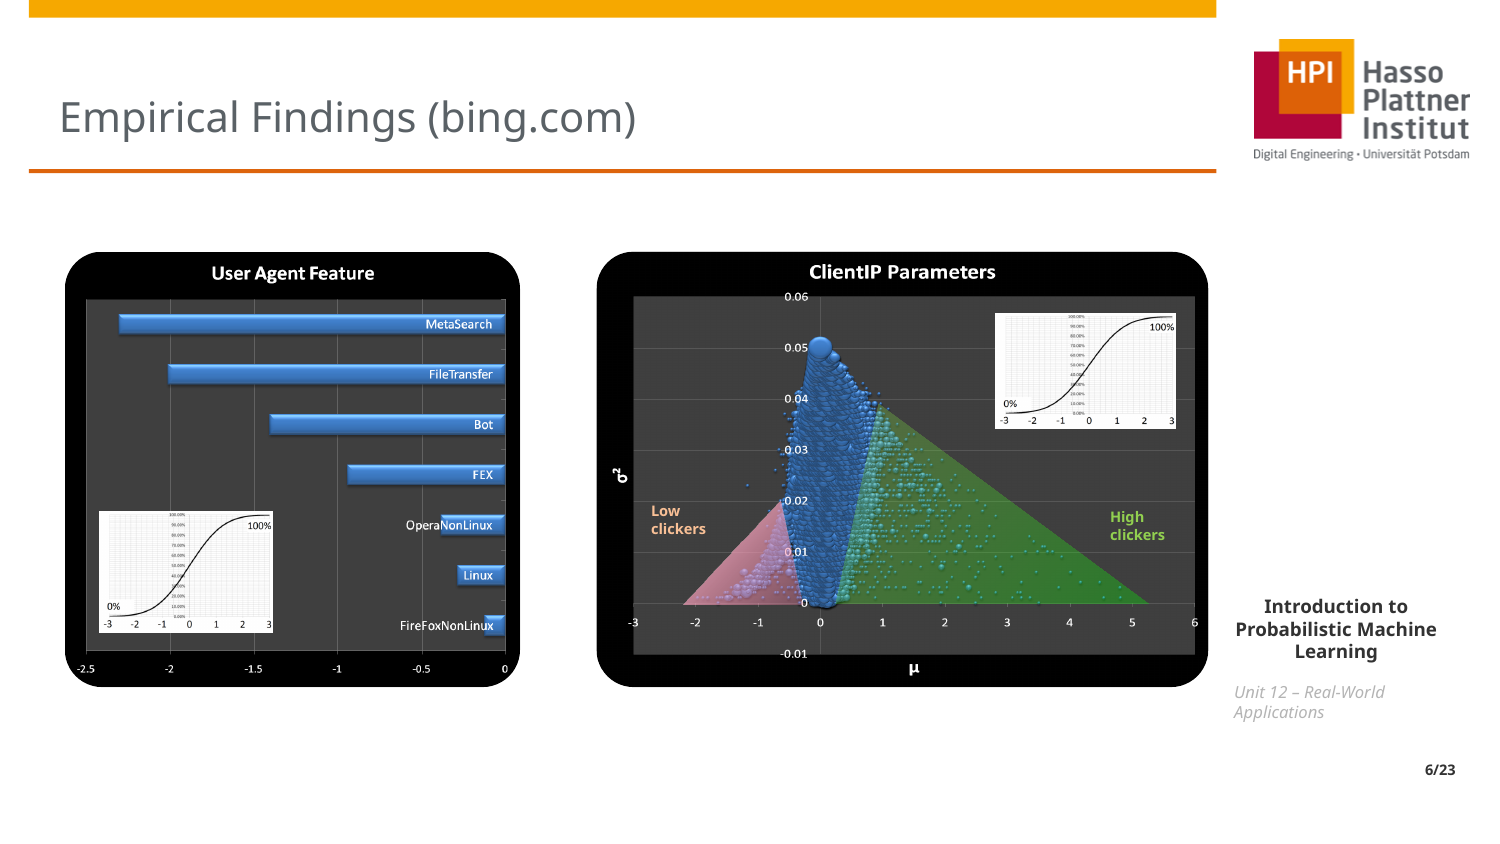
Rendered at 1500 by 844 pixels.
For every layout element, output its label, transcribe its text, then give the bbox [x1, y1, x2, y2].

picture [1254, 39, 1470, 161]
picture [64, 251, 521, 688]
title Empirical Findings (bing.com) [58, 17, 1187, 170]
picture [596, 251, 1209, 688]
